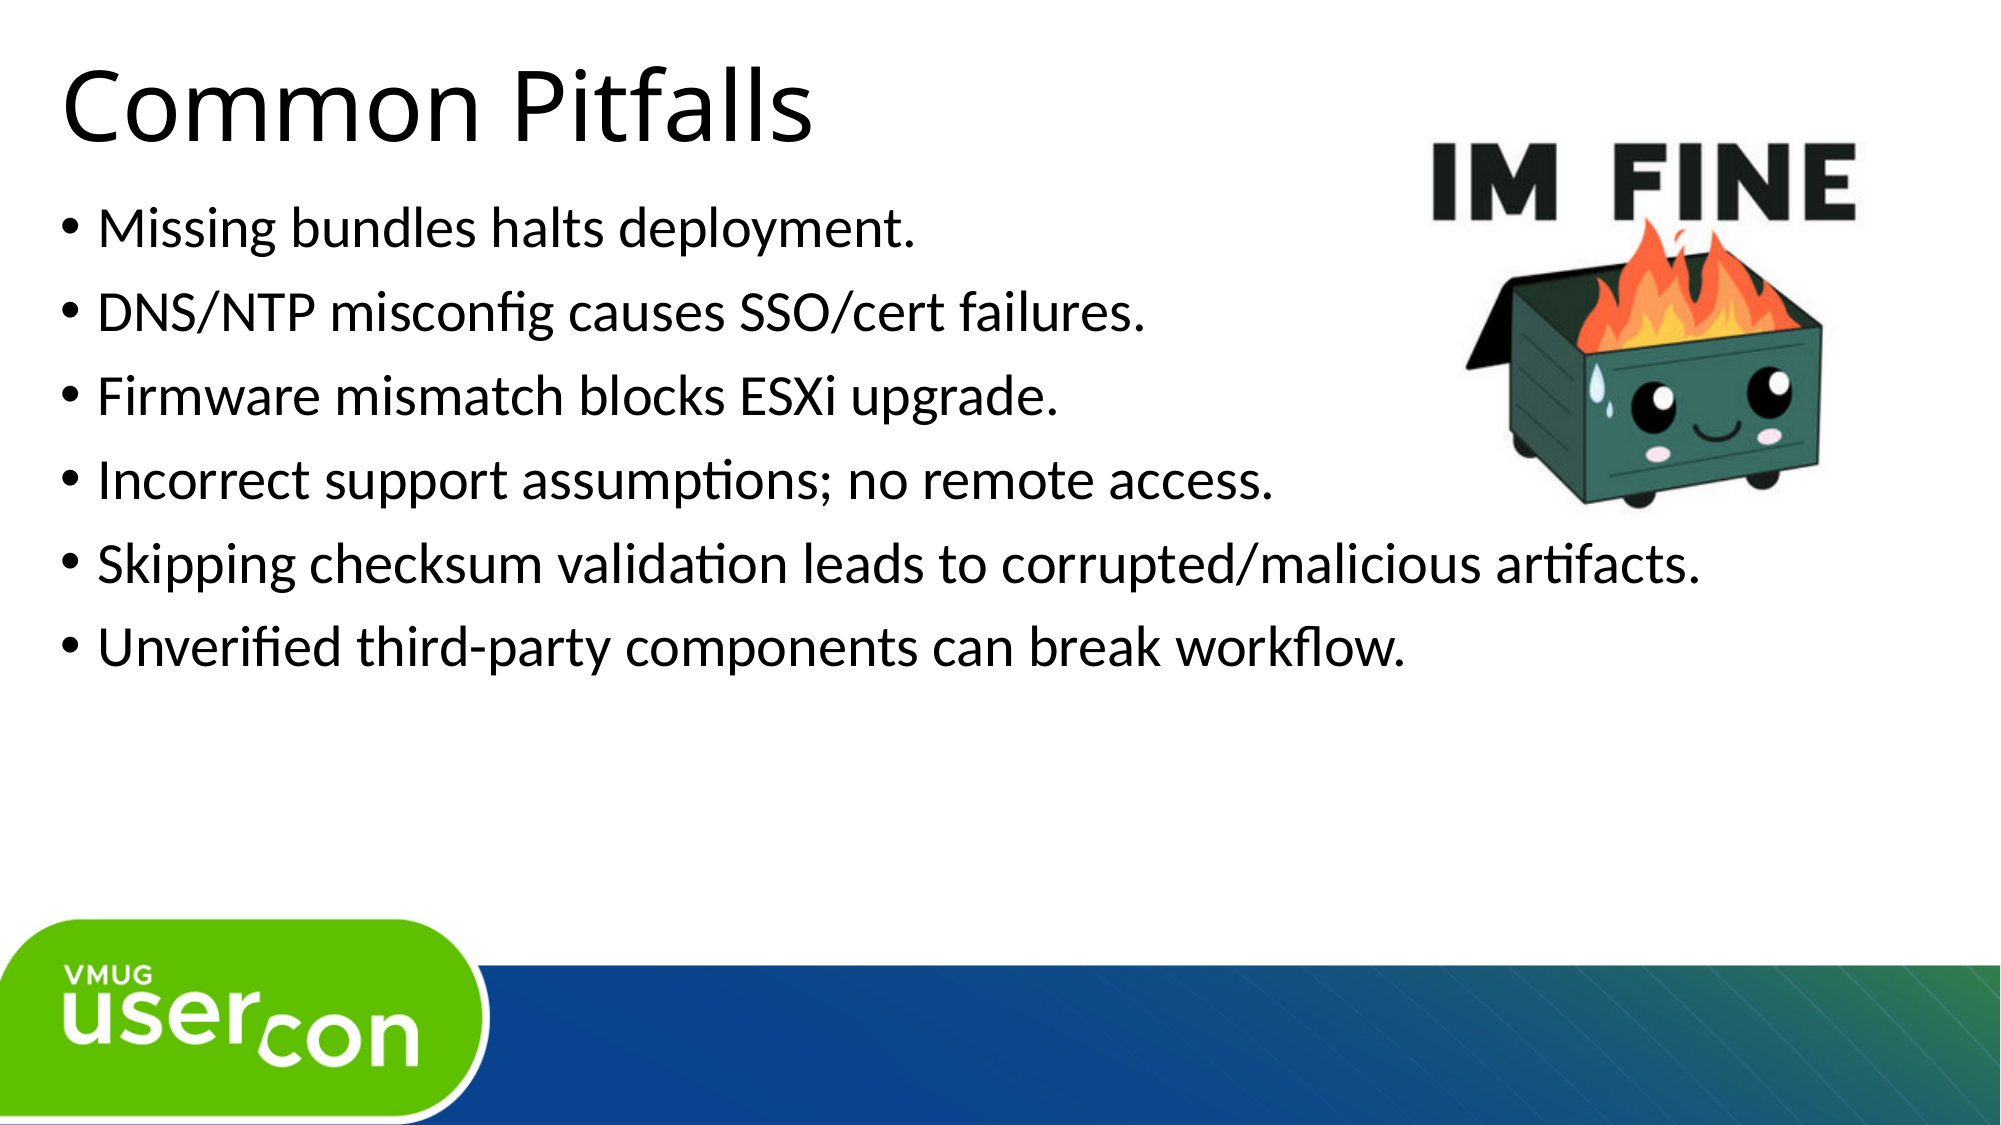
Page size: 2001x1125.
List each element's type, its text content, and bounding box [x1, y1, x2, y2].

title Common Pitfalls [45, 48, 1950, 171]
list Missing bundles halts deployment. DNS/NTP misconfig causes SSO/cert failures. Firmware mismatch blocks ESXi upgrade. Incorrect support assumptions; no remote access. Skipping checksum validation leads to corrupted/malicious artifacts. Unverified third-party components can break workflow. [45, 190, 1771, 904]
picture [0, 0, 2001, 1125]
